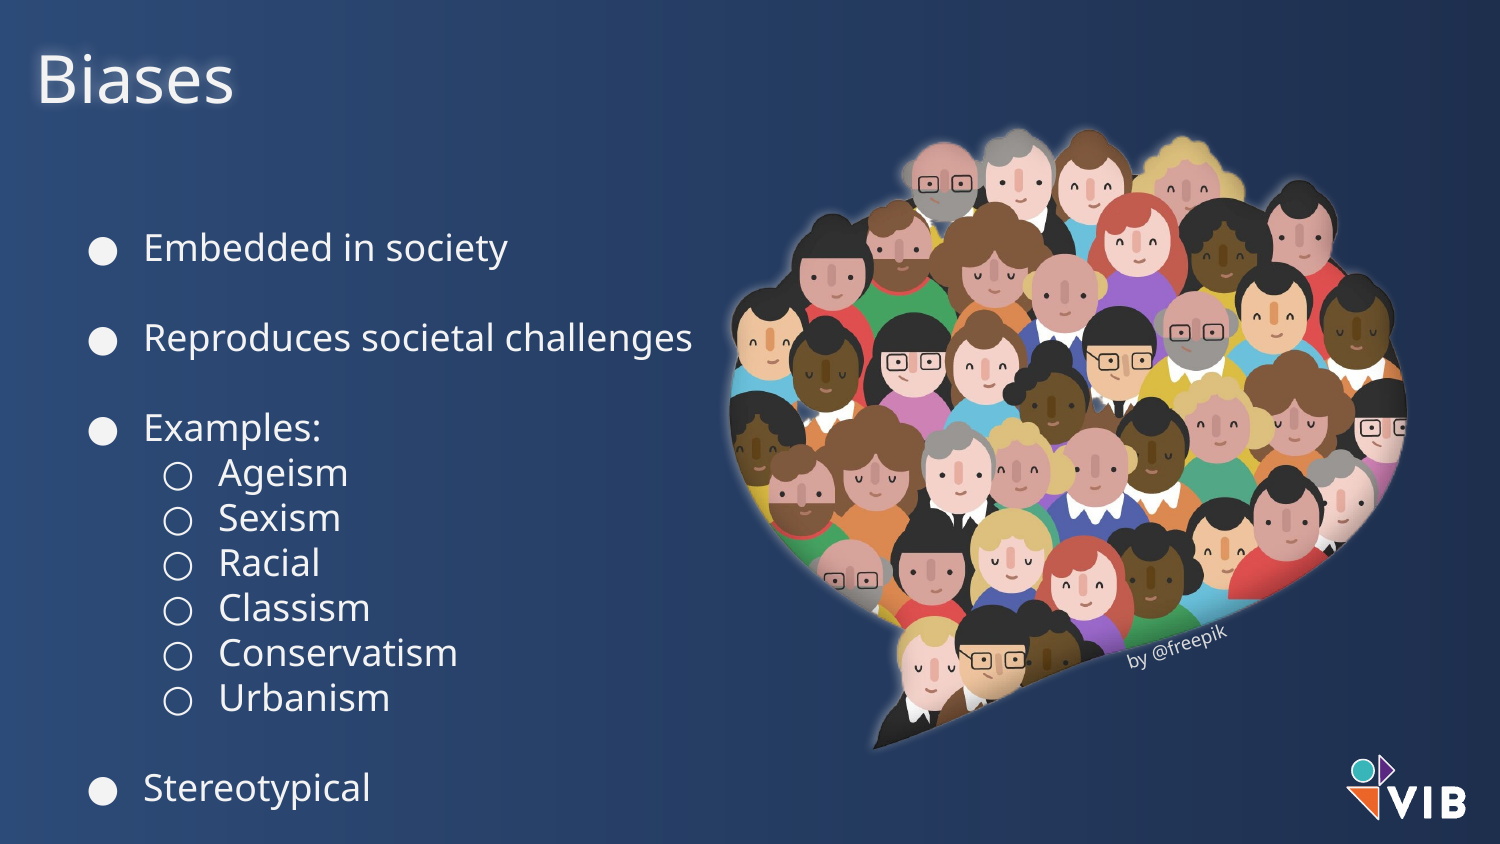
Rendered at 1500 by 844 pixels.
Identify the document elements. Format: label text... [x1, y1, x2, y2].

text_box Biases [20, 21, 589, 132]
picture [0, 0, 1500, 844]
text_box Embedded in society Reproduces societal challenges Examples: Ageism Sexism Racial Classism Conservatism Urbanism Stereotypical [53, 209, 812, 825]
